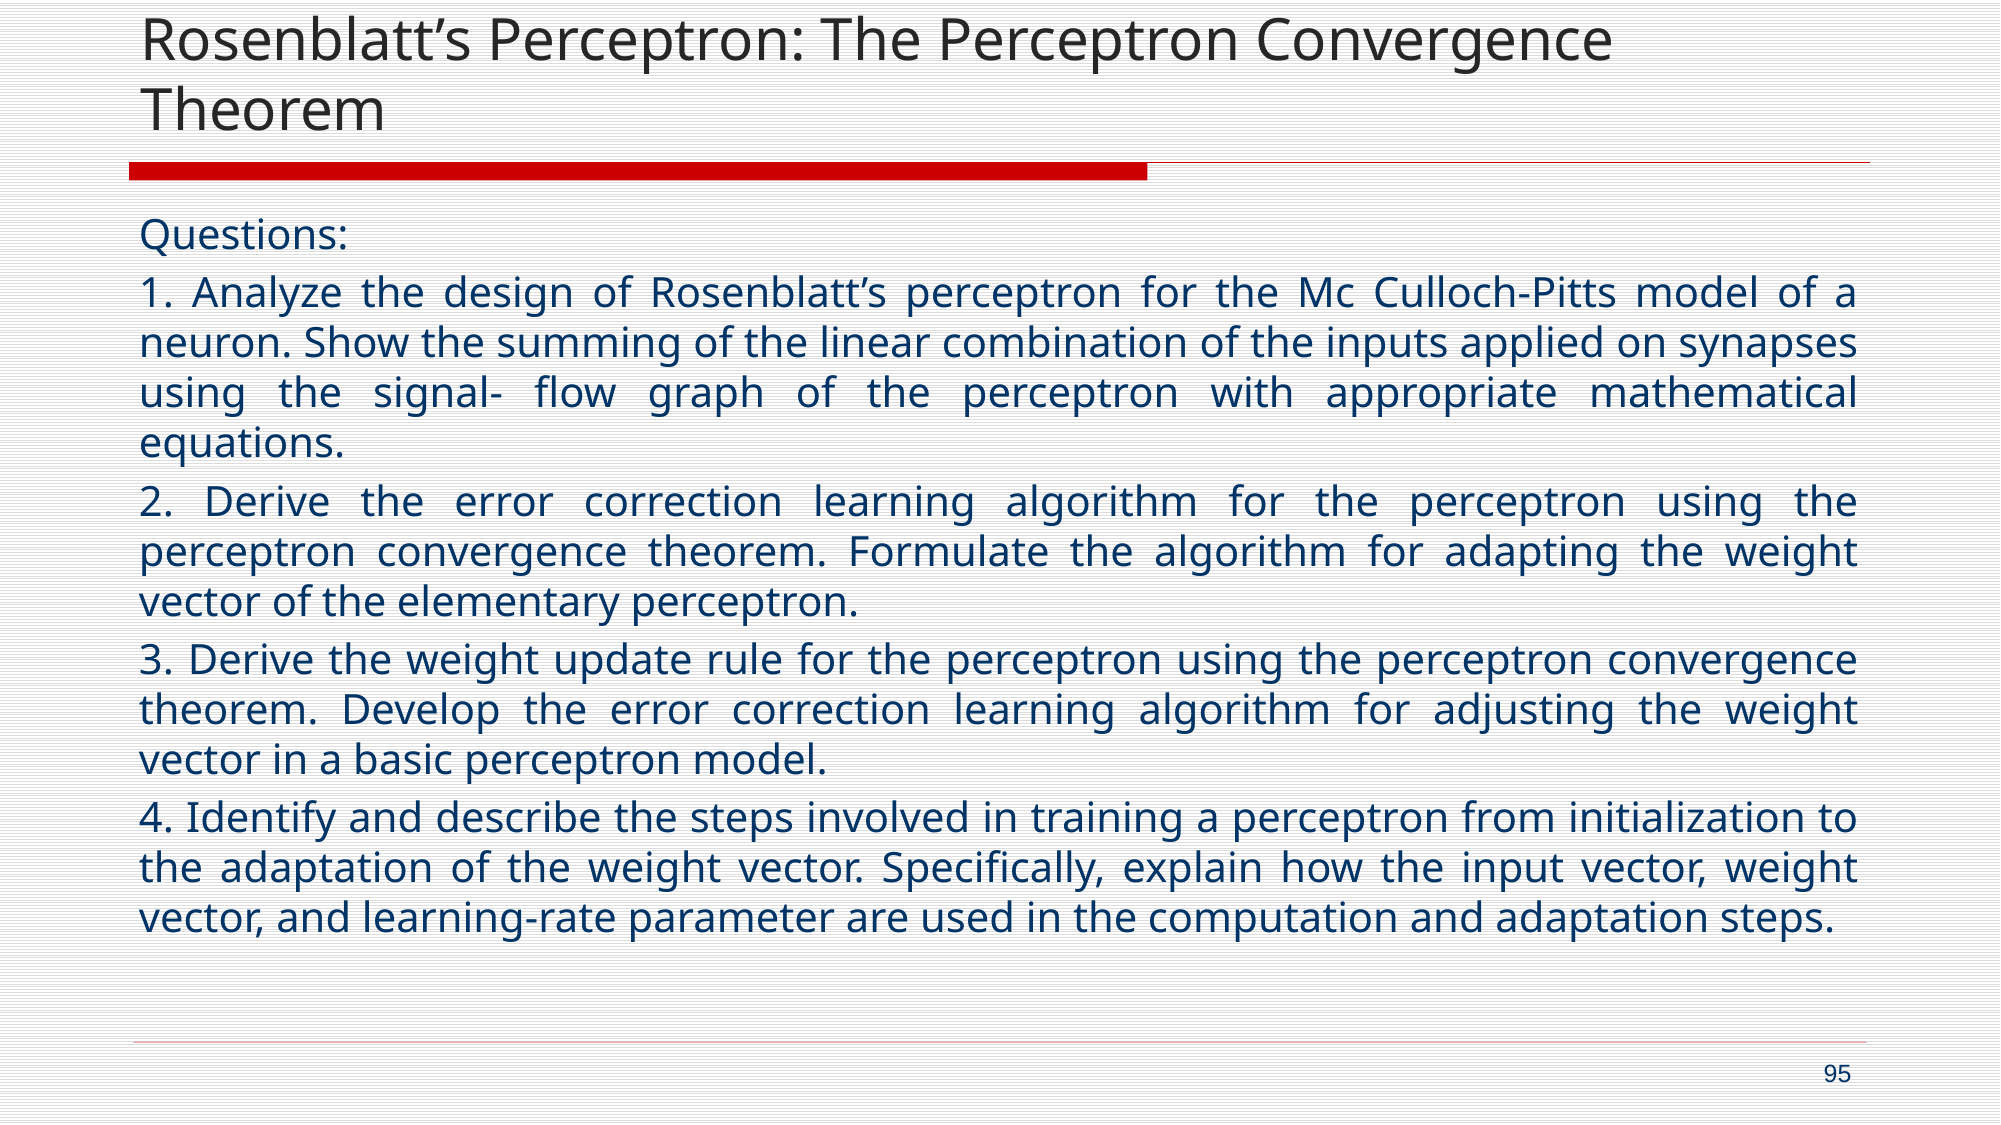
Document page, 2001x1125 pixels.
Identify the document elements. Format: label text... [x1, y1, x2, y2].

list Questions: 1. Analyze the design of Rosenblatt’s perceptron for the Mc Culloch-Pitts model of a neuron. Show the summing of the linear combination of the inputs applied on synapses using the signal- flow graph of the perceptron with appropriate mathematical equations. 2. Derive the error correction learning algorithm for the perceptron using the perceptron convergence theorem. Formulate the algorithm for adapting the weight vector of the elementary perceptron. 3. Derive the weight update rule for the perceptron using the perceptron convergence theorem. Develop the error correction learning algorithm for adjusting the weight vector in a basic perceptron model. 4. Identify and describe the steps involved in training a perceptron from initialization to the adaptation of the weight vector. Specifically, explain how the input vector, weight vector, and learning-rate parameter are used in the computation and adaptation steps. [123, 200, 1874, 1025]
slide_number 95 [1433, 1049, 1867, 1103]
title Rosenblatt’s Perceptron: The Perceptron Convergence Theorem [125, 24, 1876, 150]
